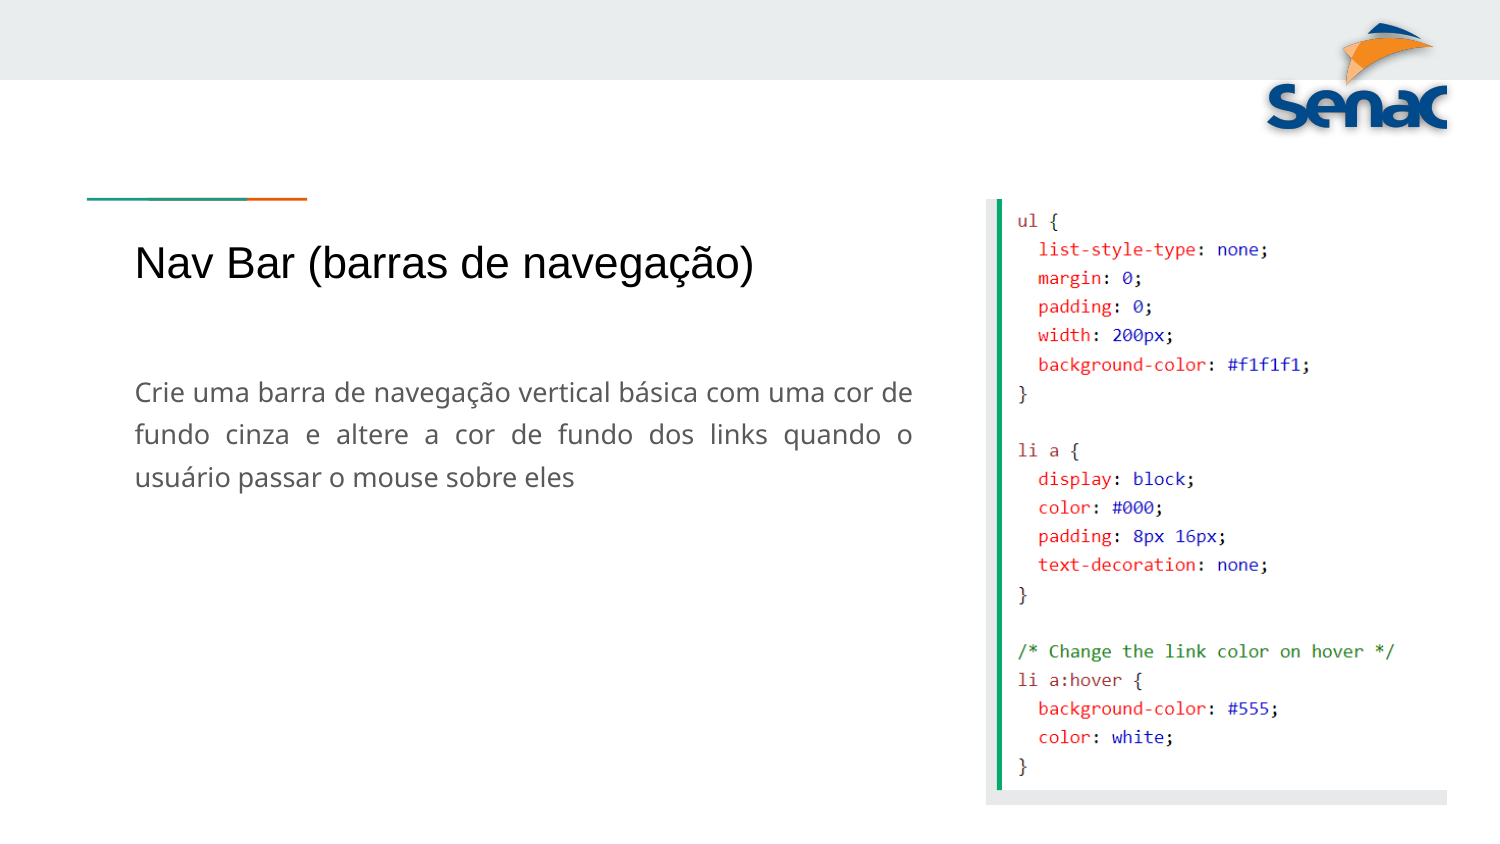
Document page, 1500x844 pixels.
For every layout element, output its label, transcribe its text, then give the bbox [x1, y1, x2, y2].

title Nav Bar (barras de navegação) [119, 216, 980, 305]
list Crie uma barra de navegação vertical básica com uma cor de fundo cinza e altere a cor de fundo dos links quando o usuário passar o mouse sobre eles [119, 353, 929, 725]
picture [985, 198, 1448, 806]
picture [1266, 22, 1448, 129]
